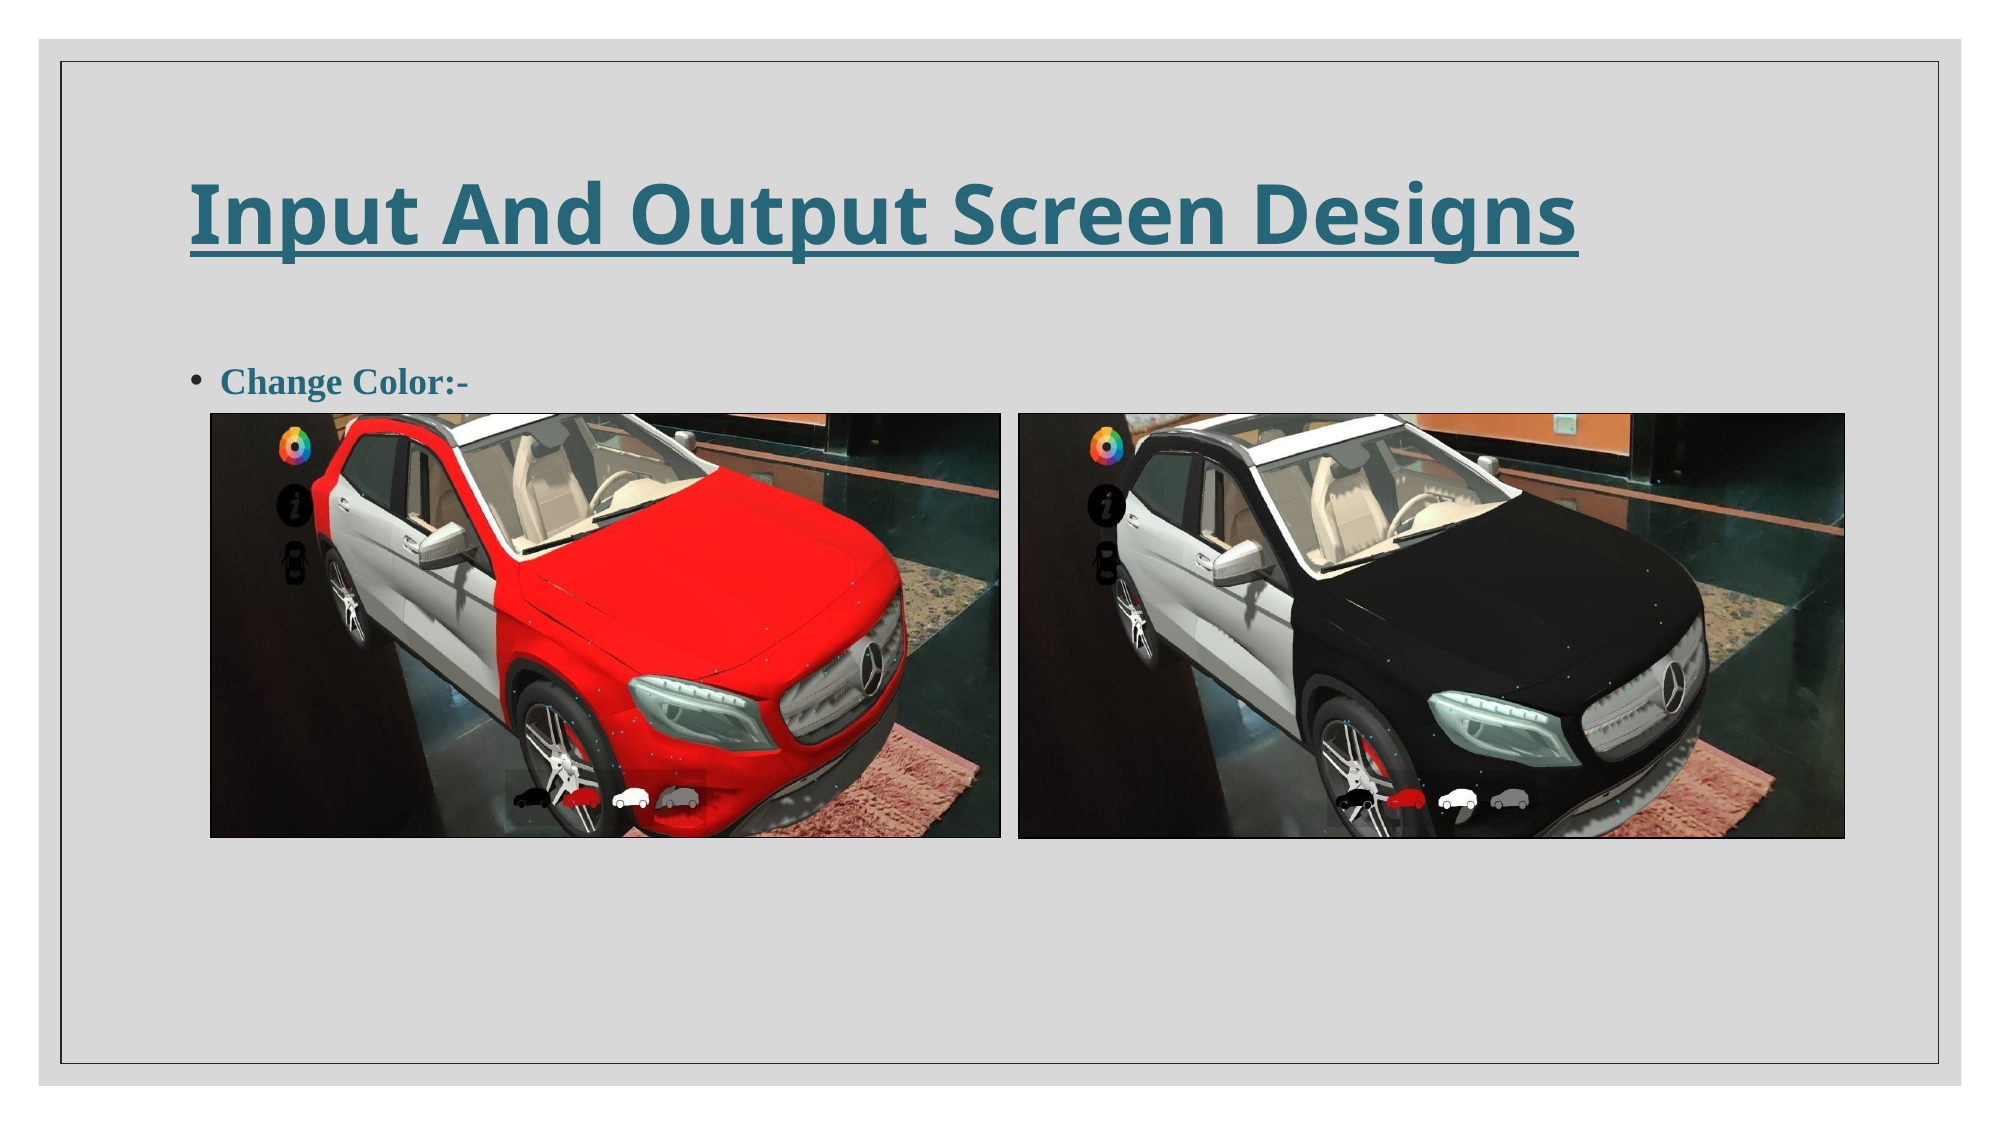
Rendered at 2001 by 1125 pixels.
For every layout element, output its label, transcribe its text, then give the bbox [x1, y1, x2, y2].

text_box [1018, 413, 1845, 839]
title Input And Output Screen Designs [174, 105, 1825, 331]
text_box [210, 413, 1000, 838]
list Change Color:- [174, 345, 1905, 977]
